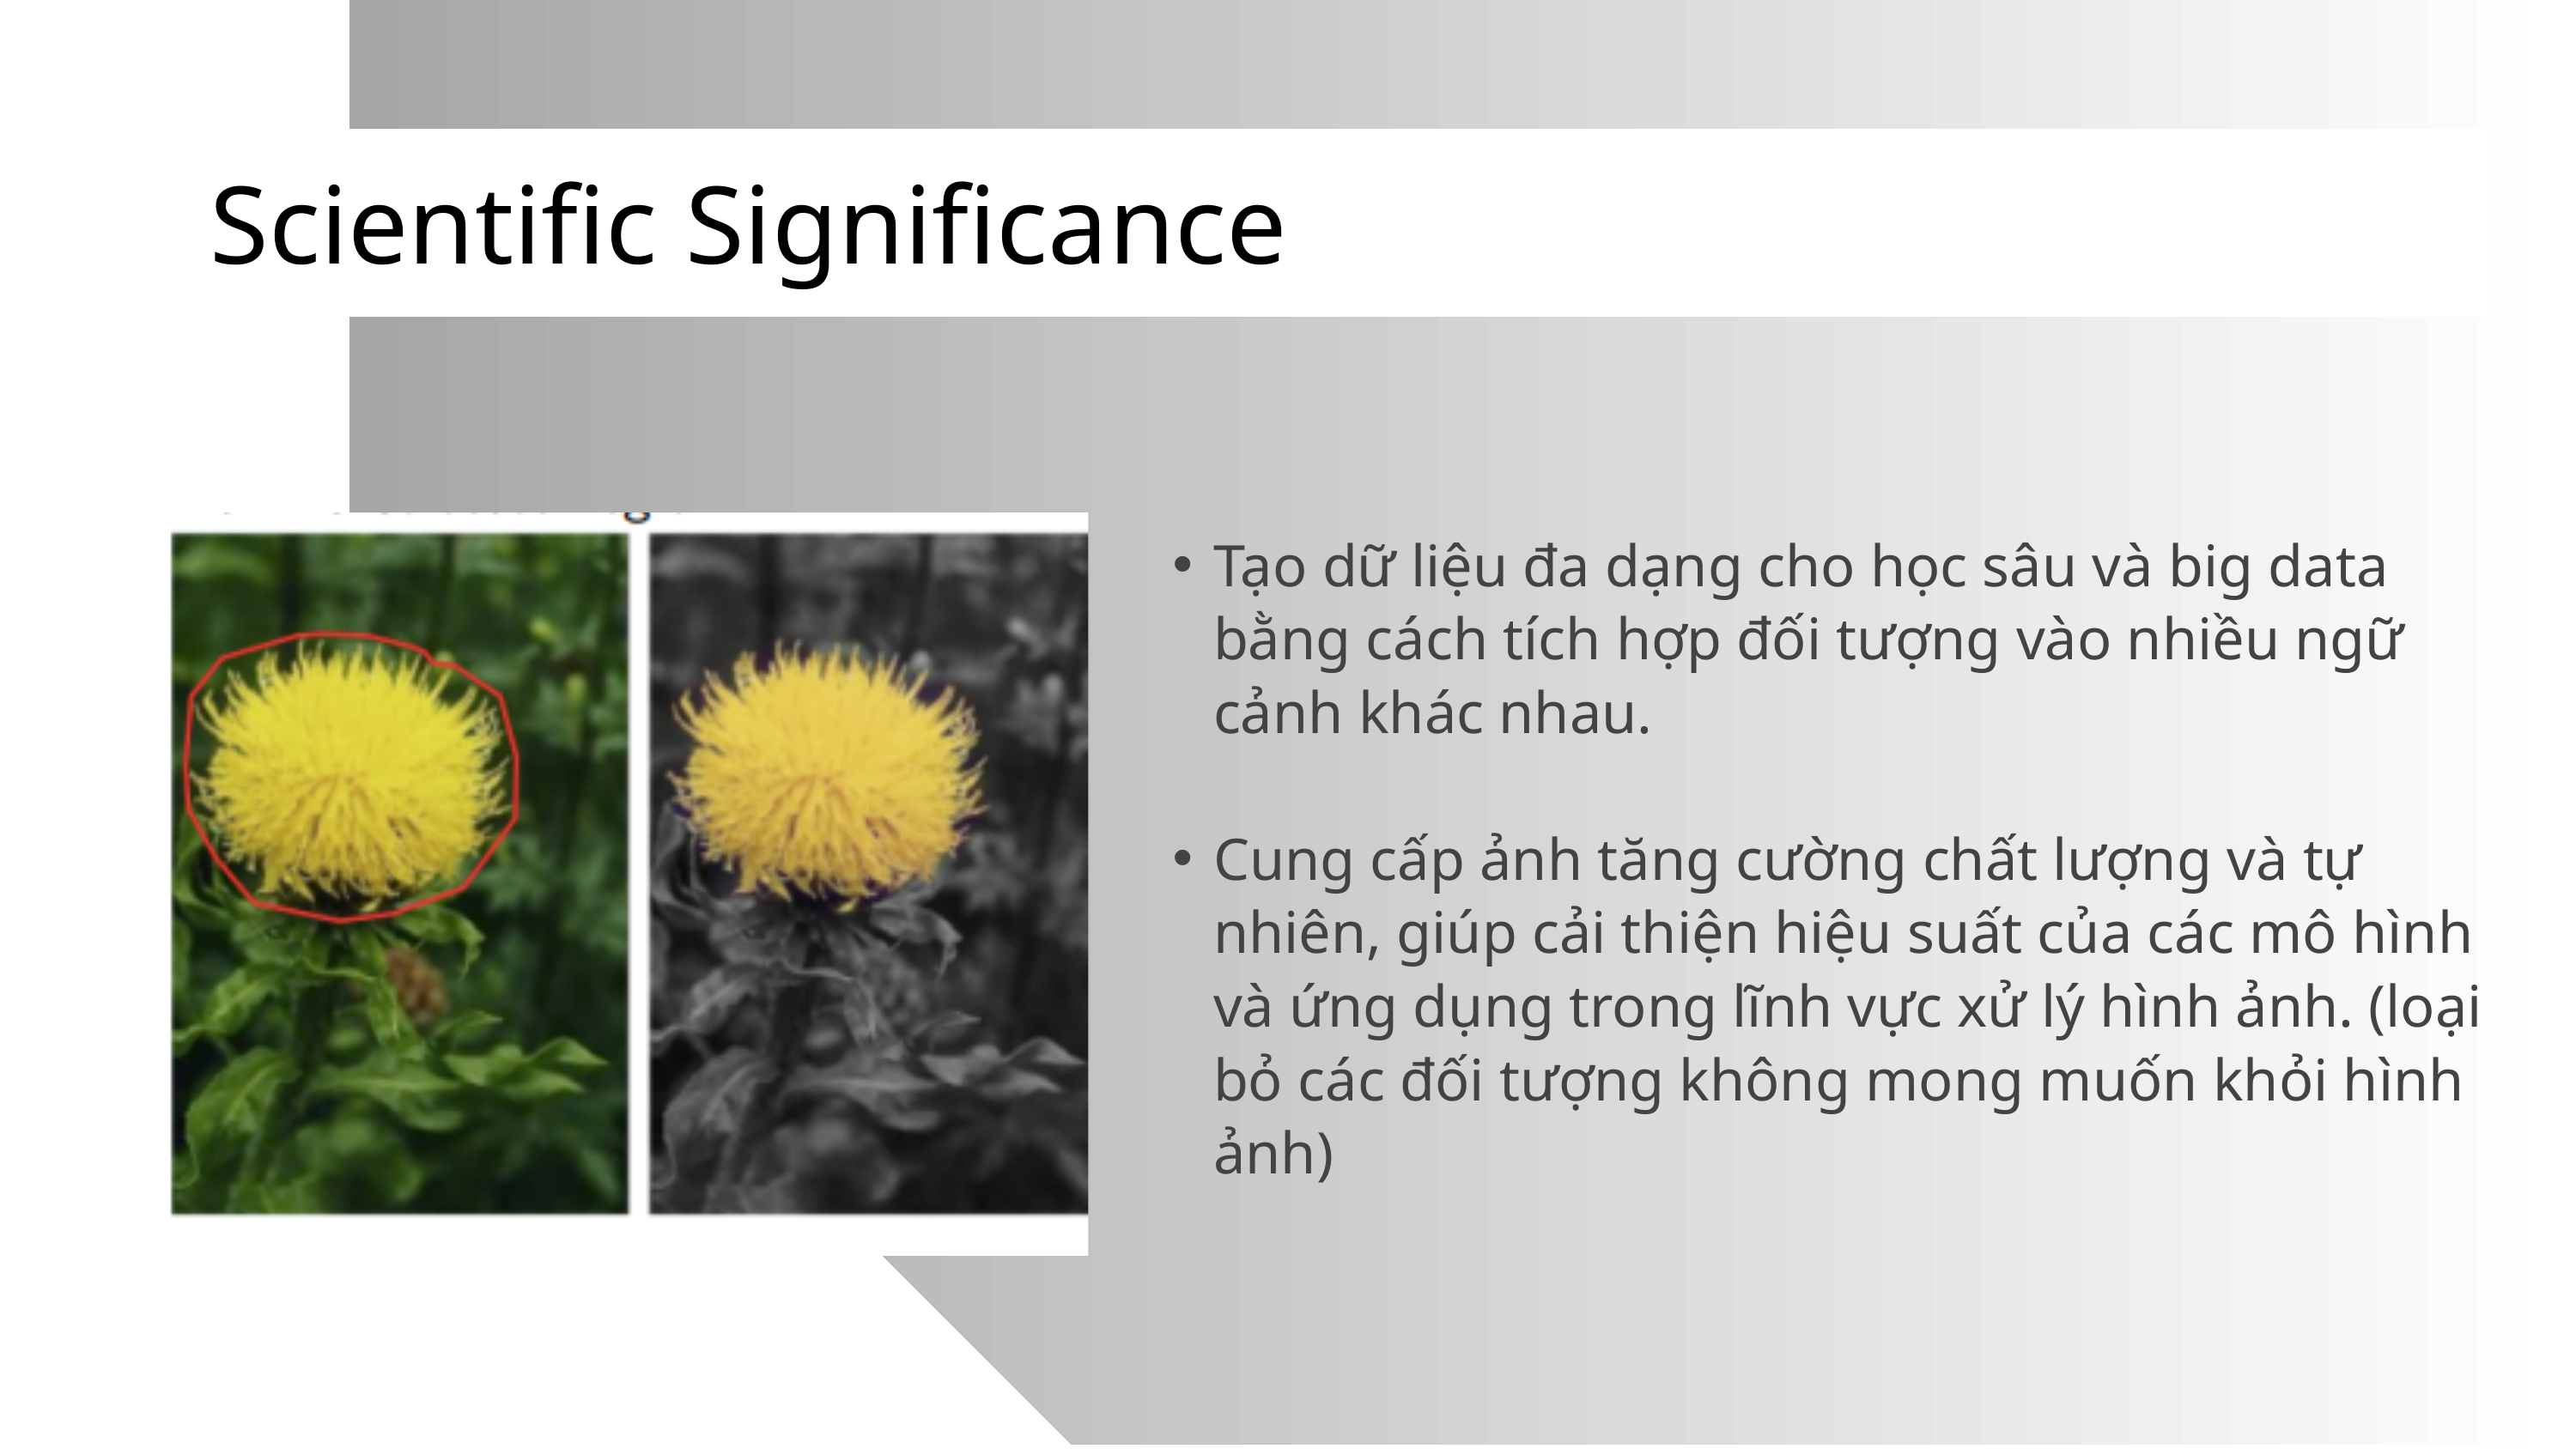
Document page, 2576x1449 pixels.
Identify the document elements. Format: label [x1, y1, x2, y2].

text_box [349, 0, 2576, 1445]
text_box [154, 512, 343, 1256]
text_box [87, 128, 2488, 318]
